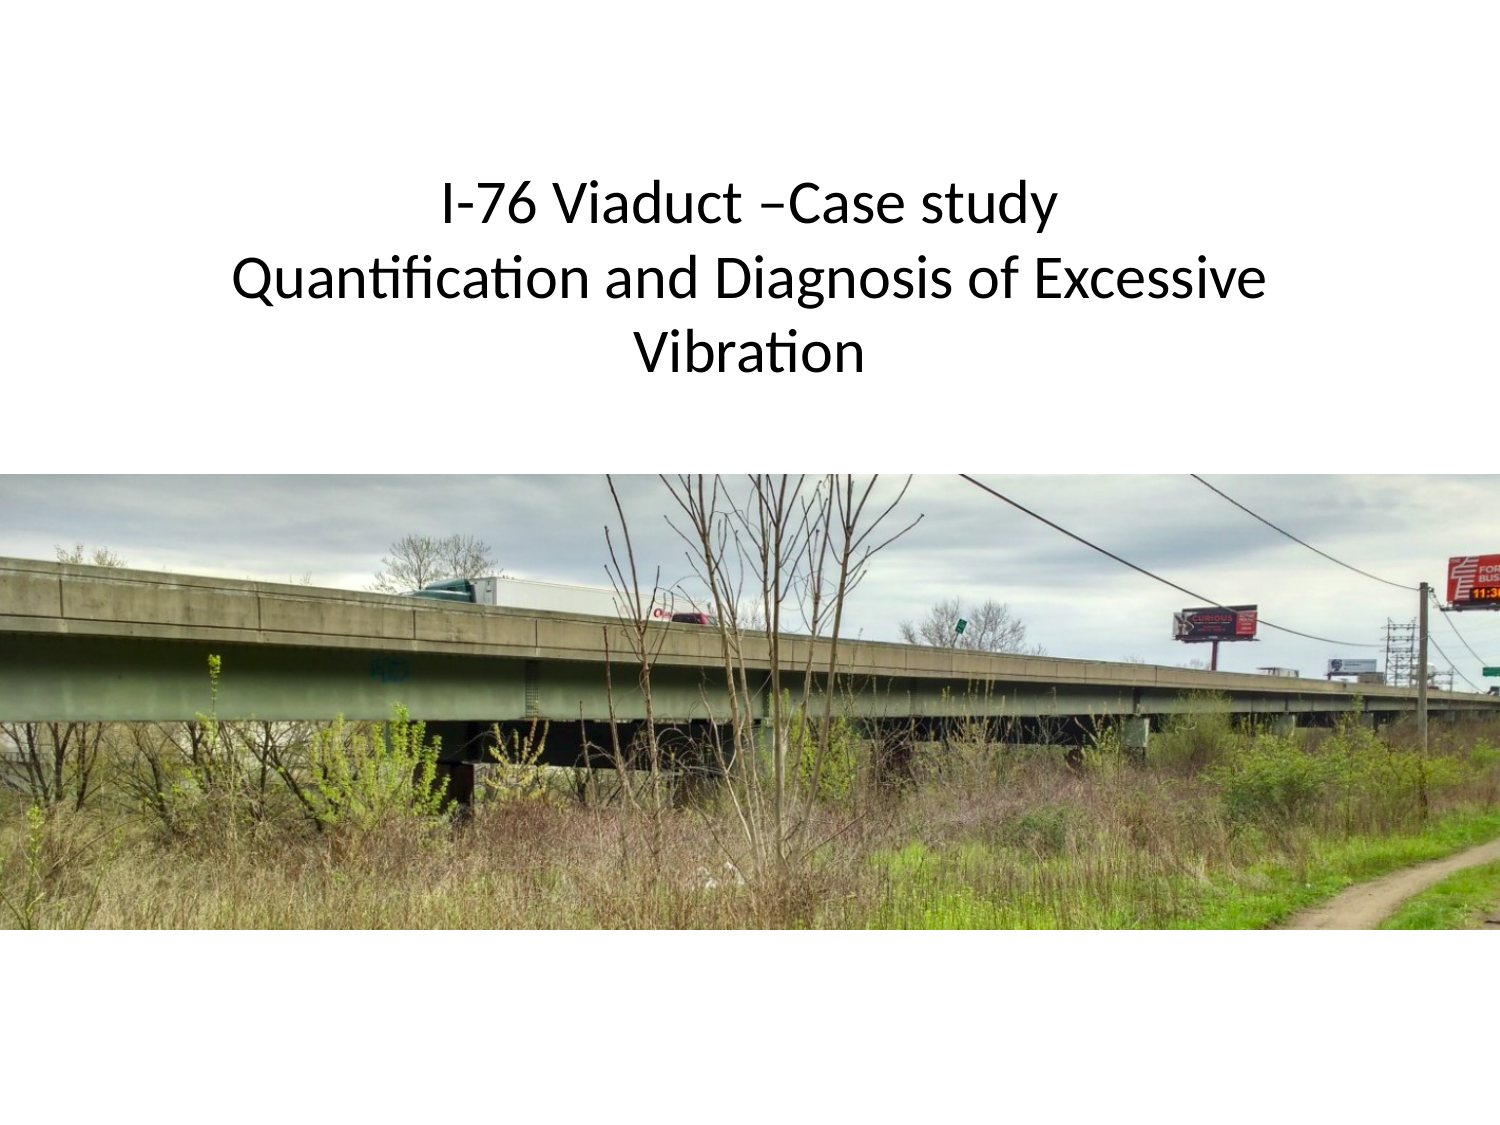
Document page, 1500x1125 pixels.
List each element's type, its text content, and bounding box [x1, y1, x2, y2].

title I-76 Viaduct –Case study Quantification and Diagnosis of Excessive Vibration [112, 152, 1388, 394]
picture [0, 474, 1500, 930]
